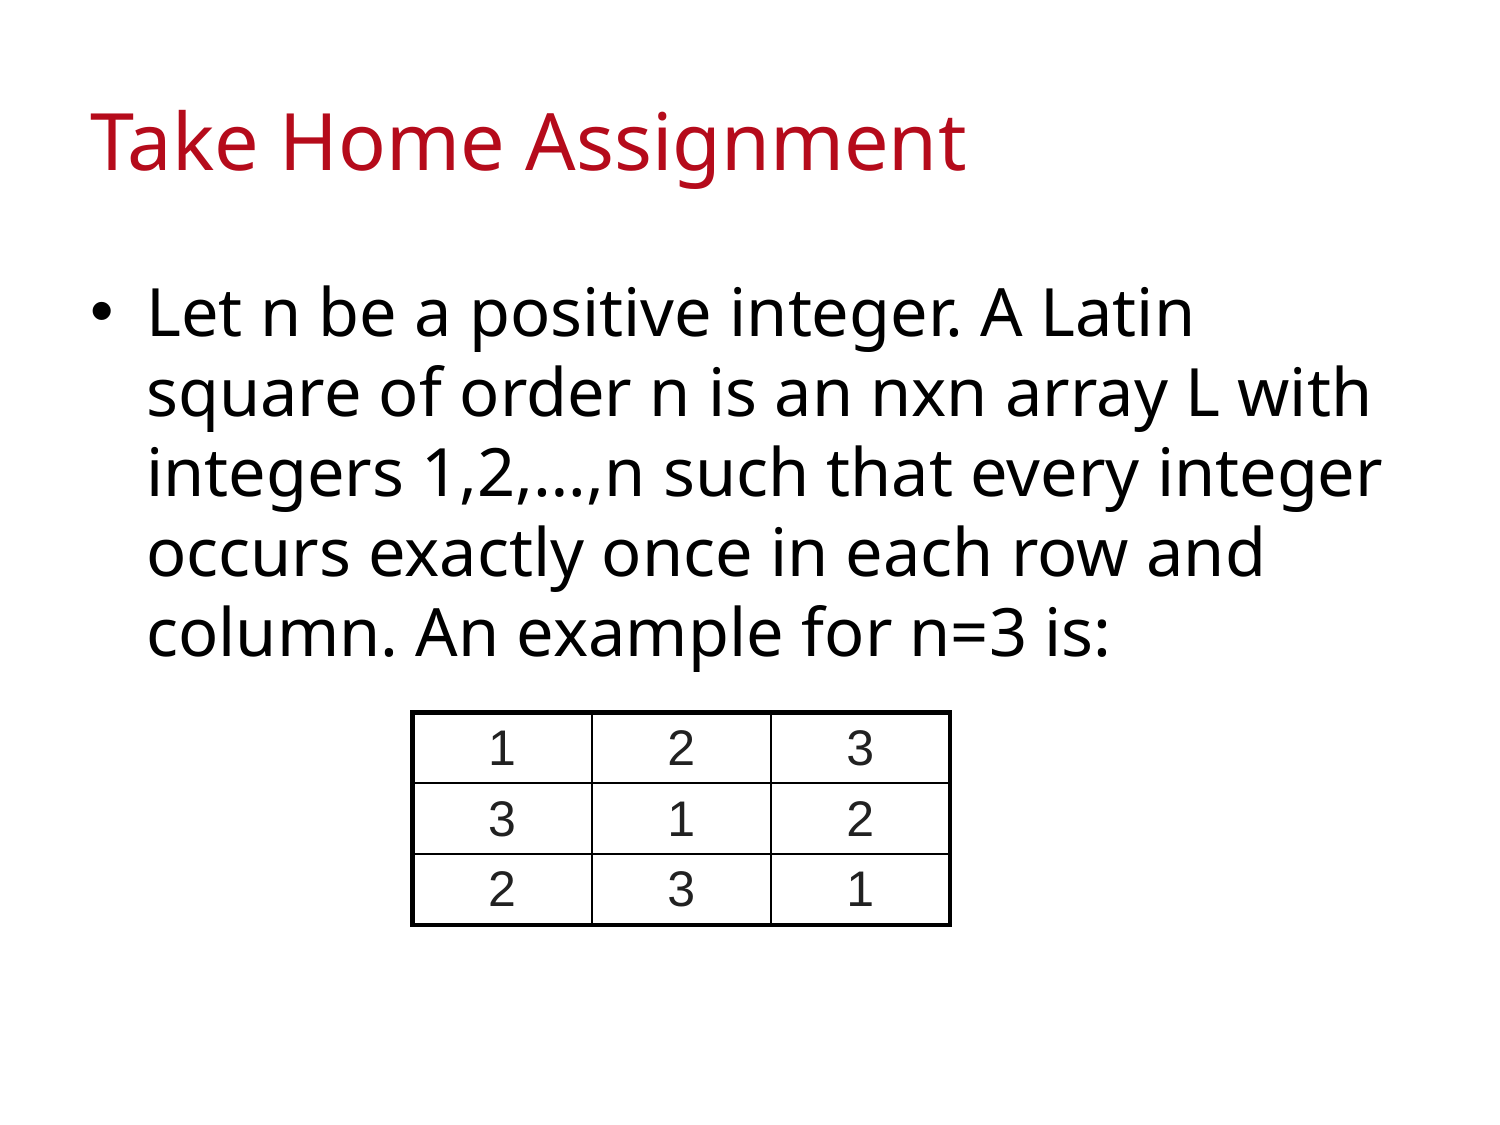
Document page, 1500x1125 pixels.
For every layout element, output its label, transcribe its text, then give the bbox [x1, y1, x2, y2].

title Take Home Assignment [75, 45, 1425, 233]
table_cell 3 [593, 855, 770, 923]
table_cell 2 [772, 784, 948, 853]
table_cell 1 [593, 784, 770, 853]
table_header 2 [593, 715, 770, 782]
list Let n be a positive integer. A Latin square of order n is an nxn array L with integers 1,2,…,n such that every integer occurs exactly once in each row and column. An example for n=3 is: [75, 262, 1425, 1005]
table_cell 3 [415, 784, 591, 853]
table_header 3 [772, 715, 948, 782]
table_cell 2 [415, 855, 591, 923]
table_header 1 [415, 715, 591, 782]
table_cell 1 [772, 855, 948, 923]
